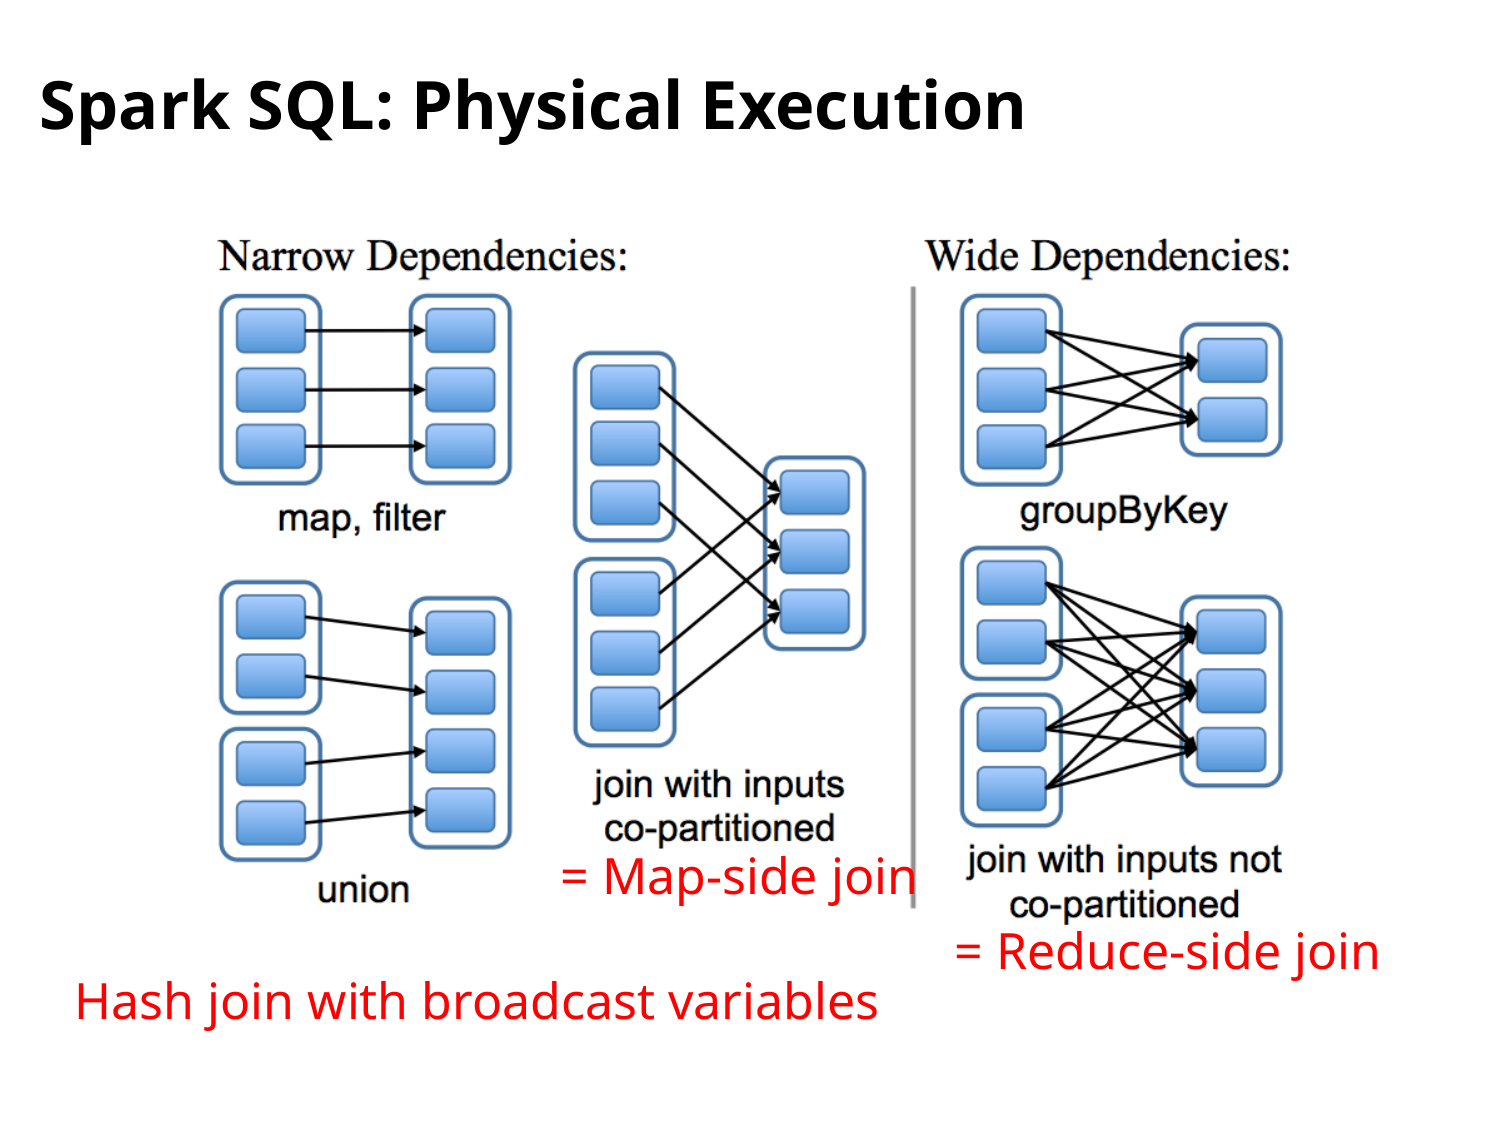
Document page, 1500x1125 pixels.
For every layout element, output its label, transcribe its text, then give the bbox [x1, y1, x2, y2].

text_box Hash join with broadcast variables [60, 962, 895, 1038]
picture [199, 224, 1312, 941]
title Spark SQL: Physical Execution [24, 18, 1451, 188]
text_box = Reduce-side join [940, 911, 1397, 987]
